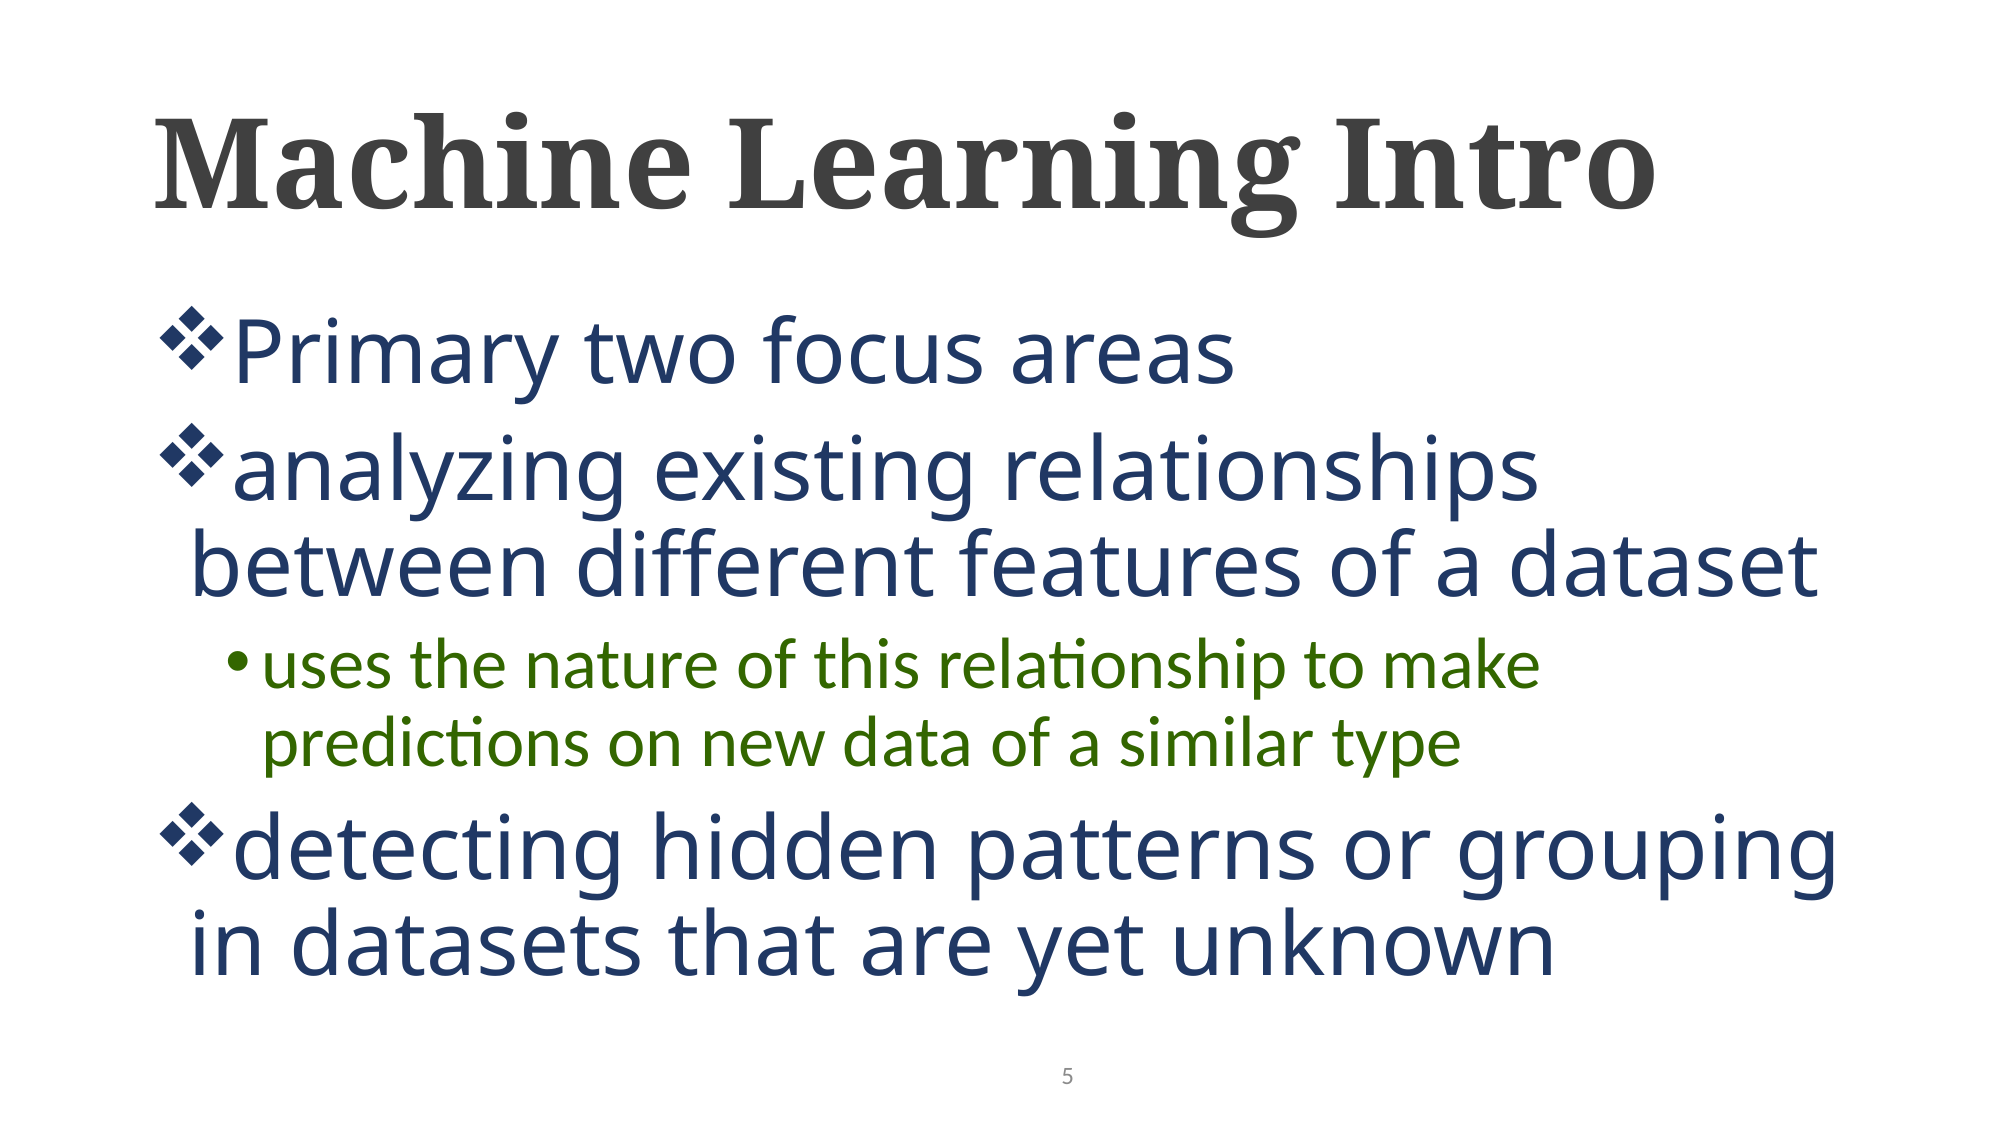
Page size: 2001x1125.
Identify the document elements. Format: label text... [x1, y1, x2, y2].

list Primary two focus areas analyzing existing relationships between different features of a dataset uses the nature of this relationship to make predictions on new data of a similar type detecting hidden patterns or grouping in datasets that are yet unknown [137, 299, 1863, 1014]
slide_number 5 [639, 1044, 1089, 1105]
title Machine Learning Intro [137, 59, 1863, 278]
